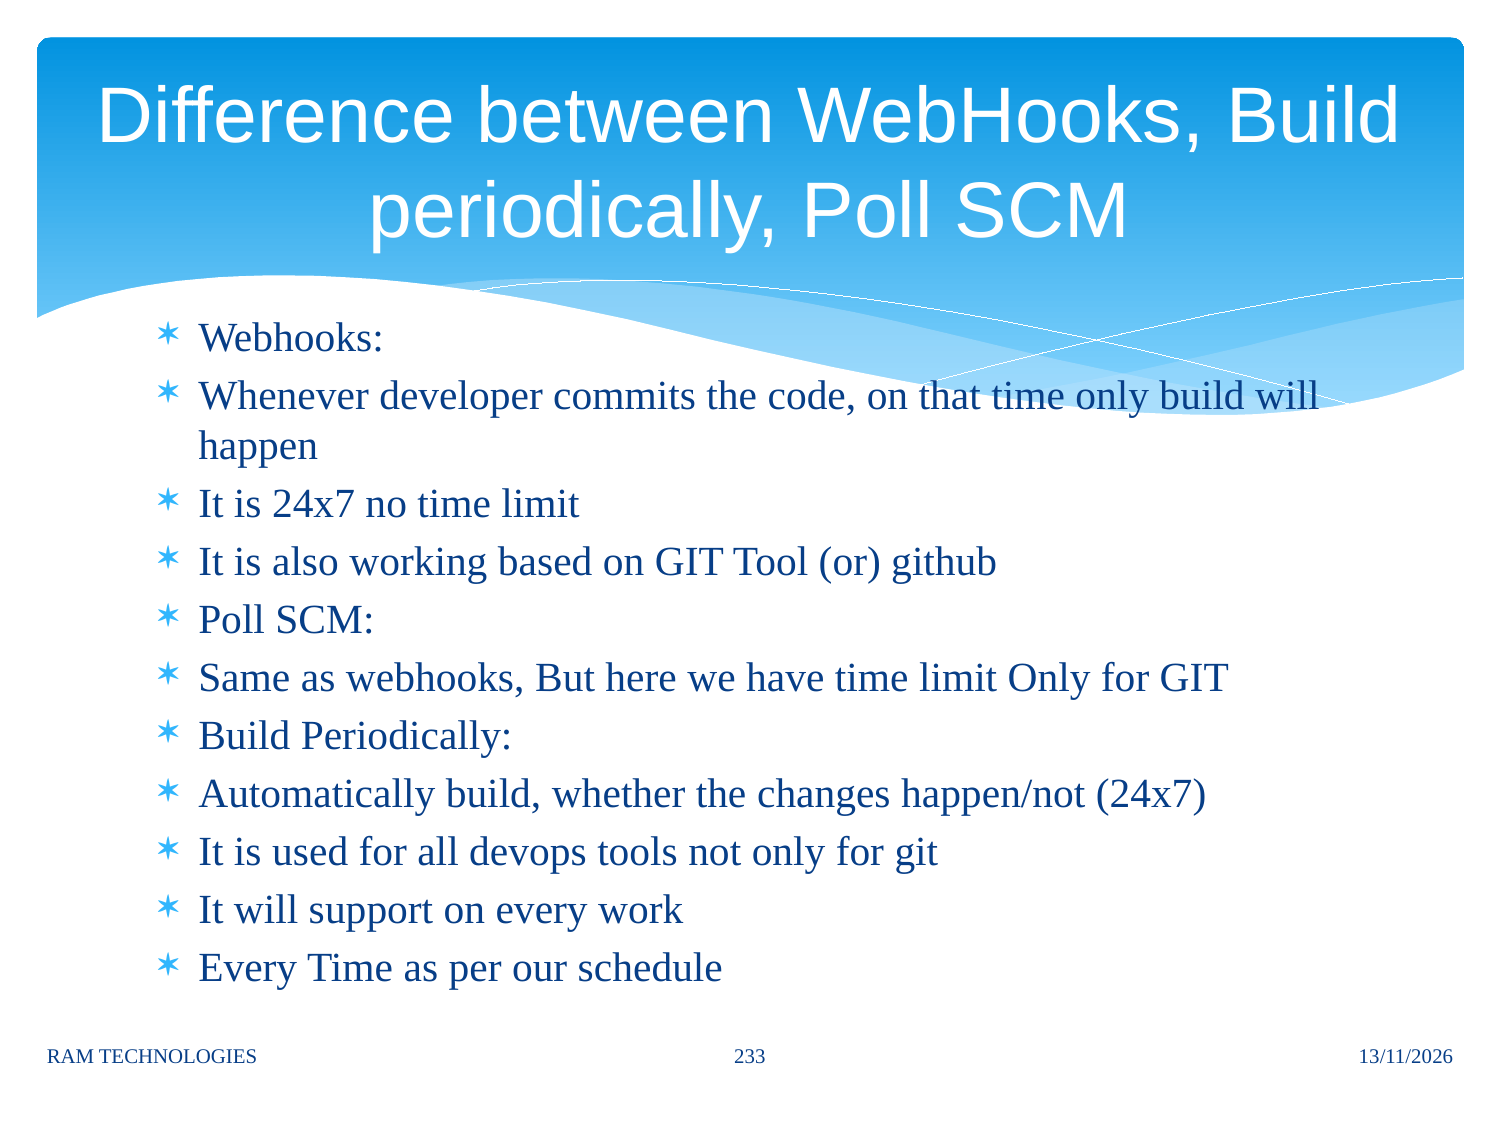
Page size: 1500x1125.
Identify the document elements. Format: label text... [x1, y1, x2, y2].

title Difference between WebHooks, Build periodically, Poll SCM [75, 55, 1425, 261]
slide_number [847, 1025, 1469, 1086]
list Webhooks: Whenever developer commits the code, on that time only build will happen It is 24x7 no time limit It is also working based on GIT Tool (or) github Poll SCM: Same as webhooks, But here we have time limit Only for GIT Build Periodically: Automatically build, whether the changes happen/not (24x7) It is used for all devops tools not only for git It will support on every work Every Time as per our schedule [143, 302, 1359, 1005]
footer RAM TECHNOLOGIES [31, 1025, 653, 1086]
slide_number 233 [654, 1025, 846, 1086]
